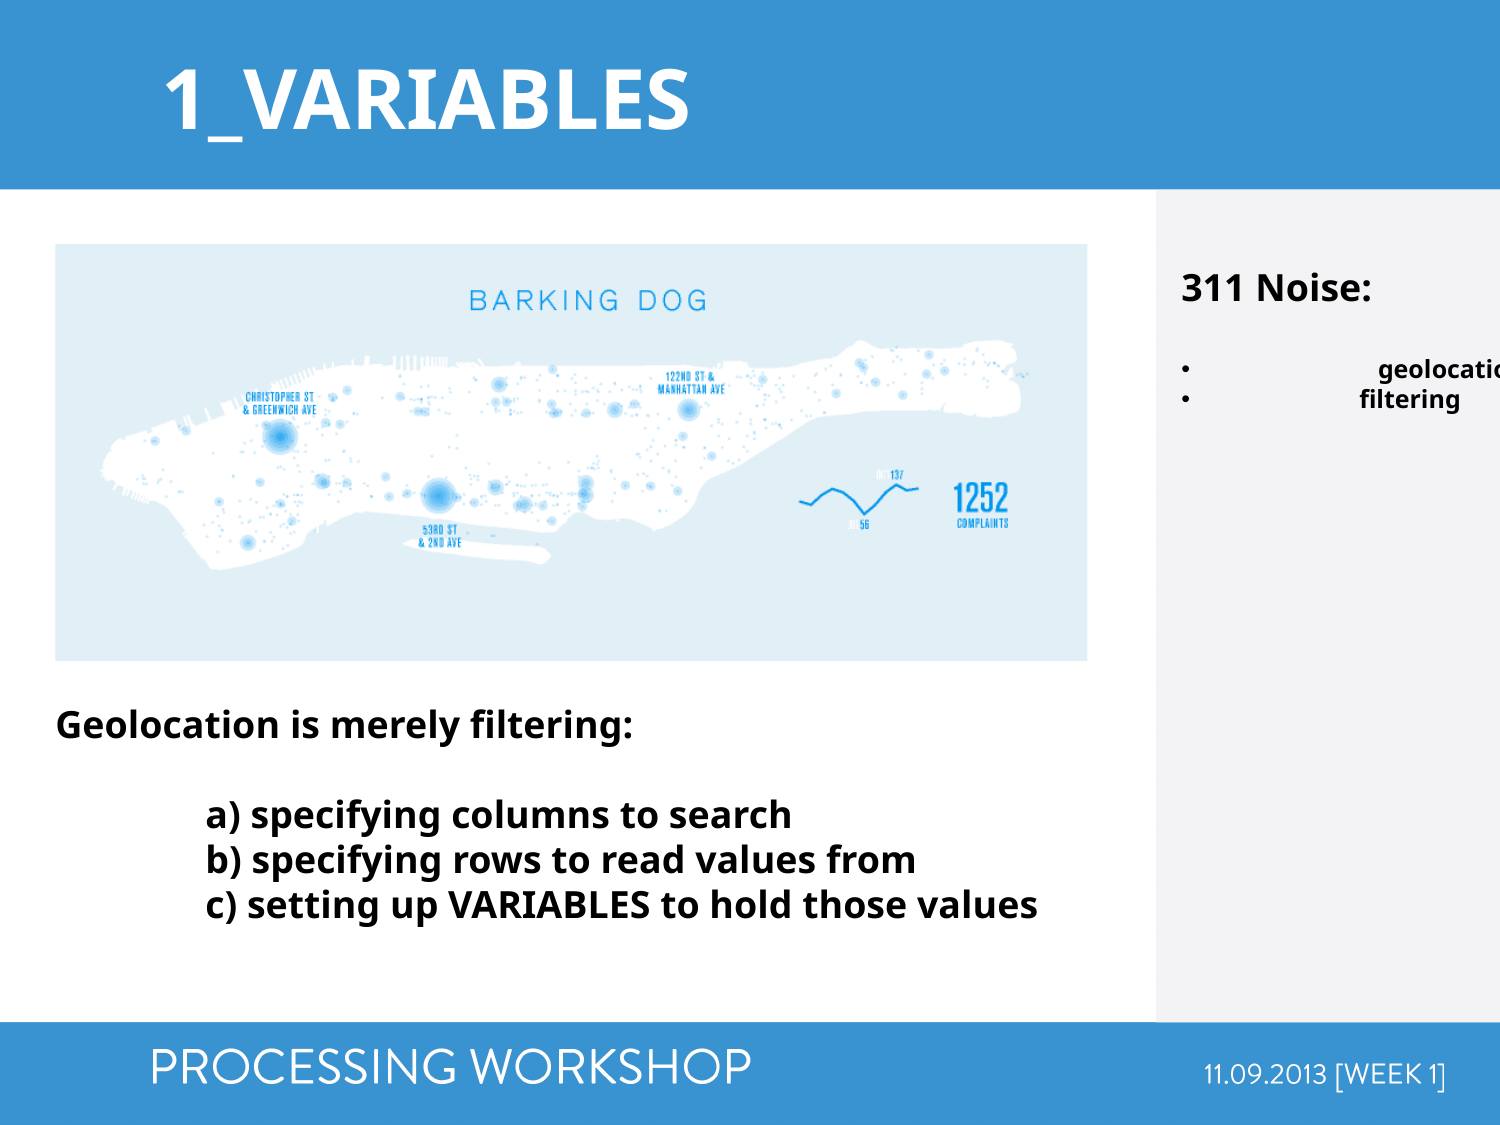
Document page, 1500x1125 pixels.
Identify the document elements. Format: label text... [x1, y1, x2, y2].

text_box Geolocation is merely filtering: a) specifying columns to search b) specifying rows to read values from c) setting up VARIABLES to hold those values [55, 701, 1295, 1002]
text_box 1_variables [161, 45, 1401, 146]
text_box 311 Noise: geolocation filtering [1181, 263, 1500, 444]
picture [0, 0, 1500, 1125]
